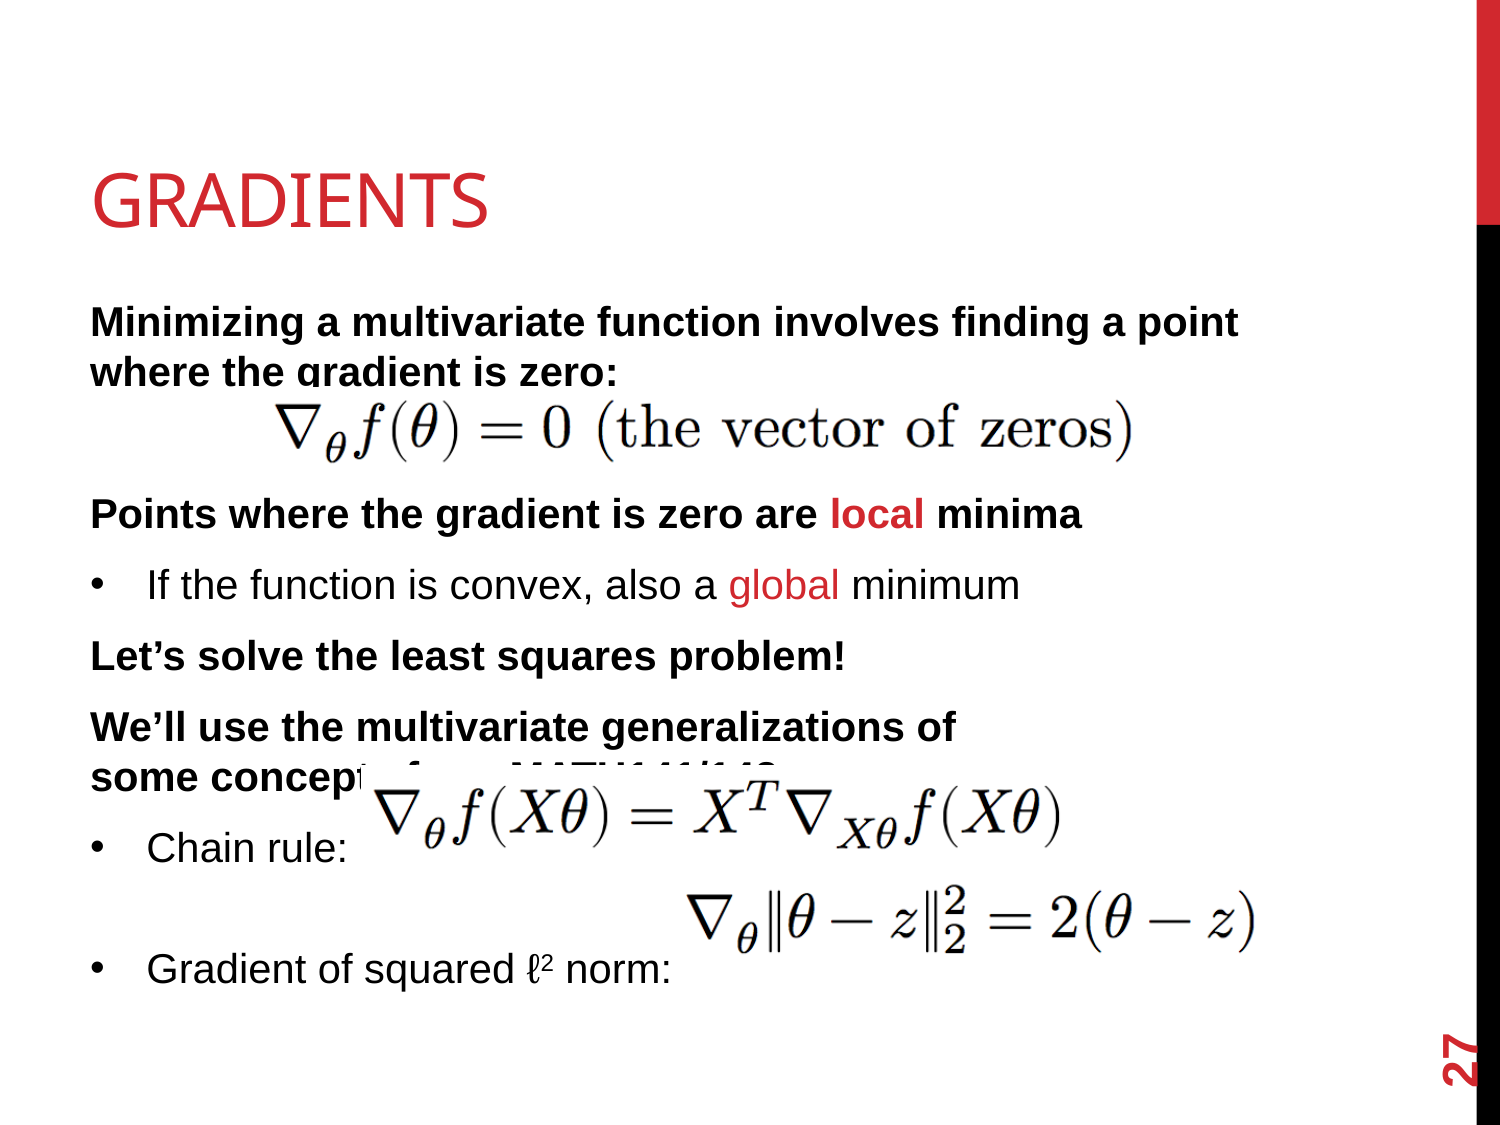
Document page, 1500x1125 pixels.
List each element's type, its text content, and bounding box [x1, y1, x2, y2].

slide_number 27 [1427, 887, 1488, 1104]
picture [256, 386, 1144, 476]
picture [680, 874, 1266, 970]
list Minimizing a multivariate function involves finding a point where the gradient is zero: Points where the gradient is zero are local minima If the function is convex, also a global minimum Let’s solve the least squares problem! We’ll use the multivariate generalizations of some concepts from MATH141/142 … Chain rule: Gradient of squared ℓ2 norm: [75, 287, 1325, 1005]
title Gradients [75, 25, 1025, 250]
picture [361, 764, 1081, 860]
